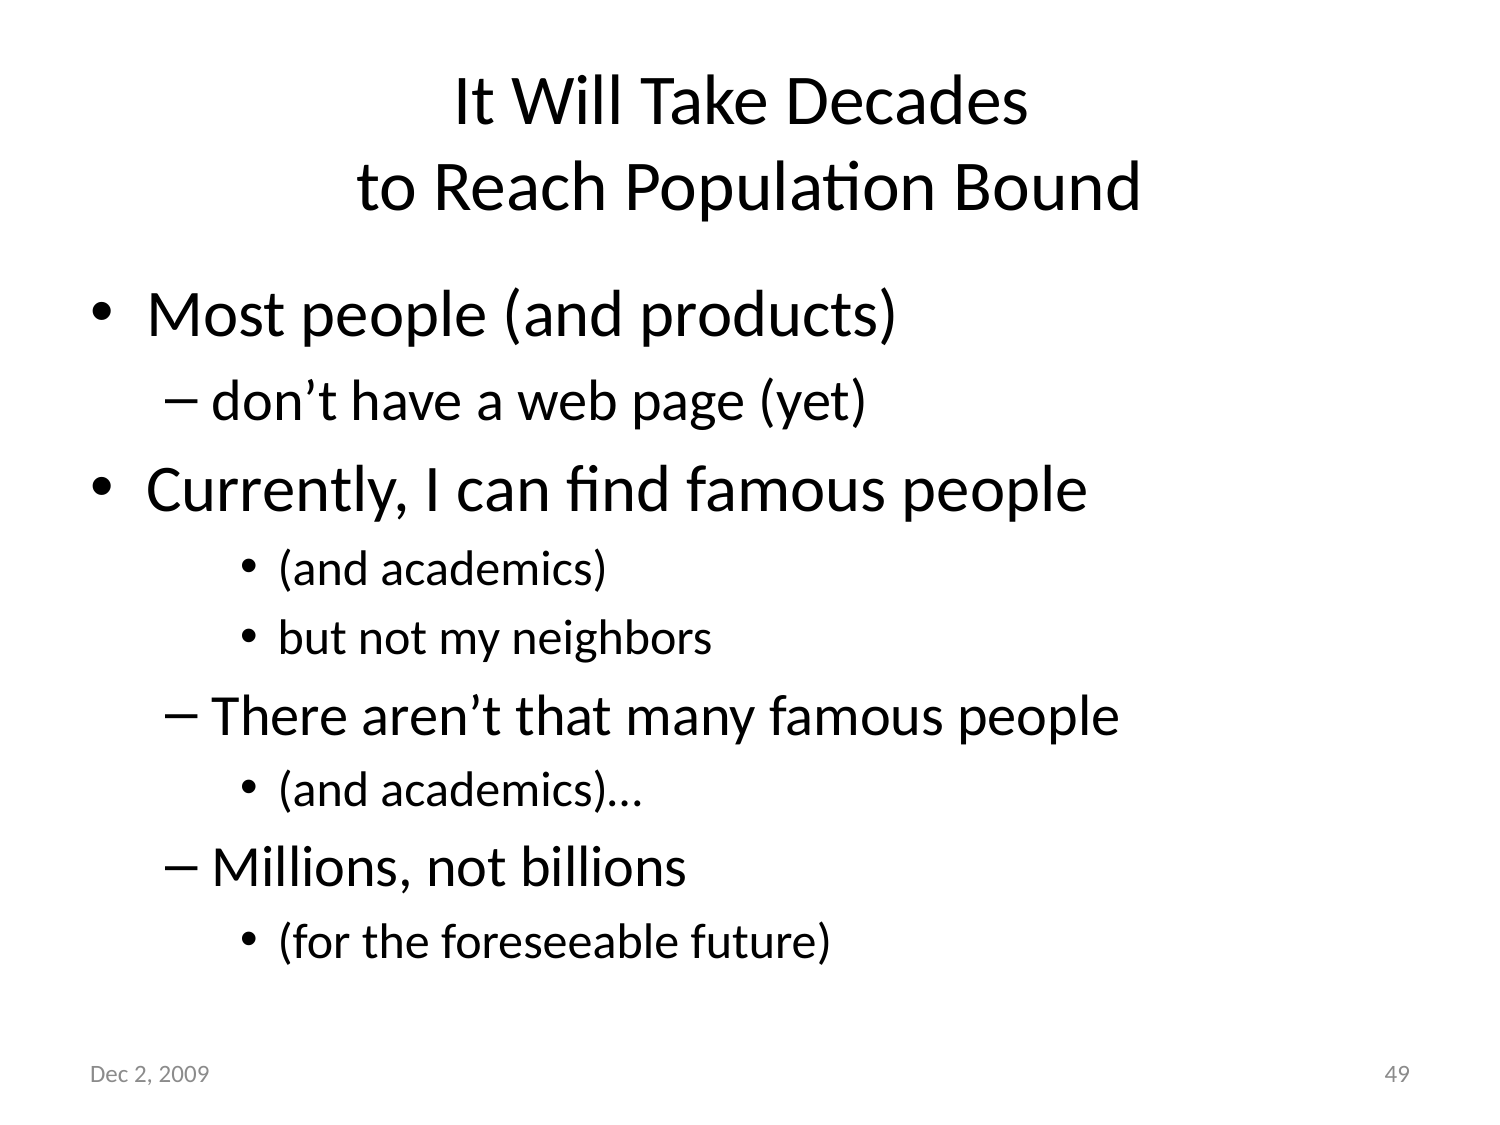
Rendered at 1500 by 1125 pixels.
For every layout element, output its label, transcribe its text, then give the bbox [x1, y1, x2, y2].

slide_number 49 [1074, 1042, 1425, 1103]
title It Will Take Decades to Reach Population Bound [75, 45, 1425, 233]
list Most people (and products) don’t have a web page (yet) Currently, I can find famous people (and academics) but not my neighbors There aren’t that many famous people (and academics)… Millions, not billions (for the foreseeable future) [75, 262, 1425, 1005]
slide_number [75, 1042, 425, 1103]
